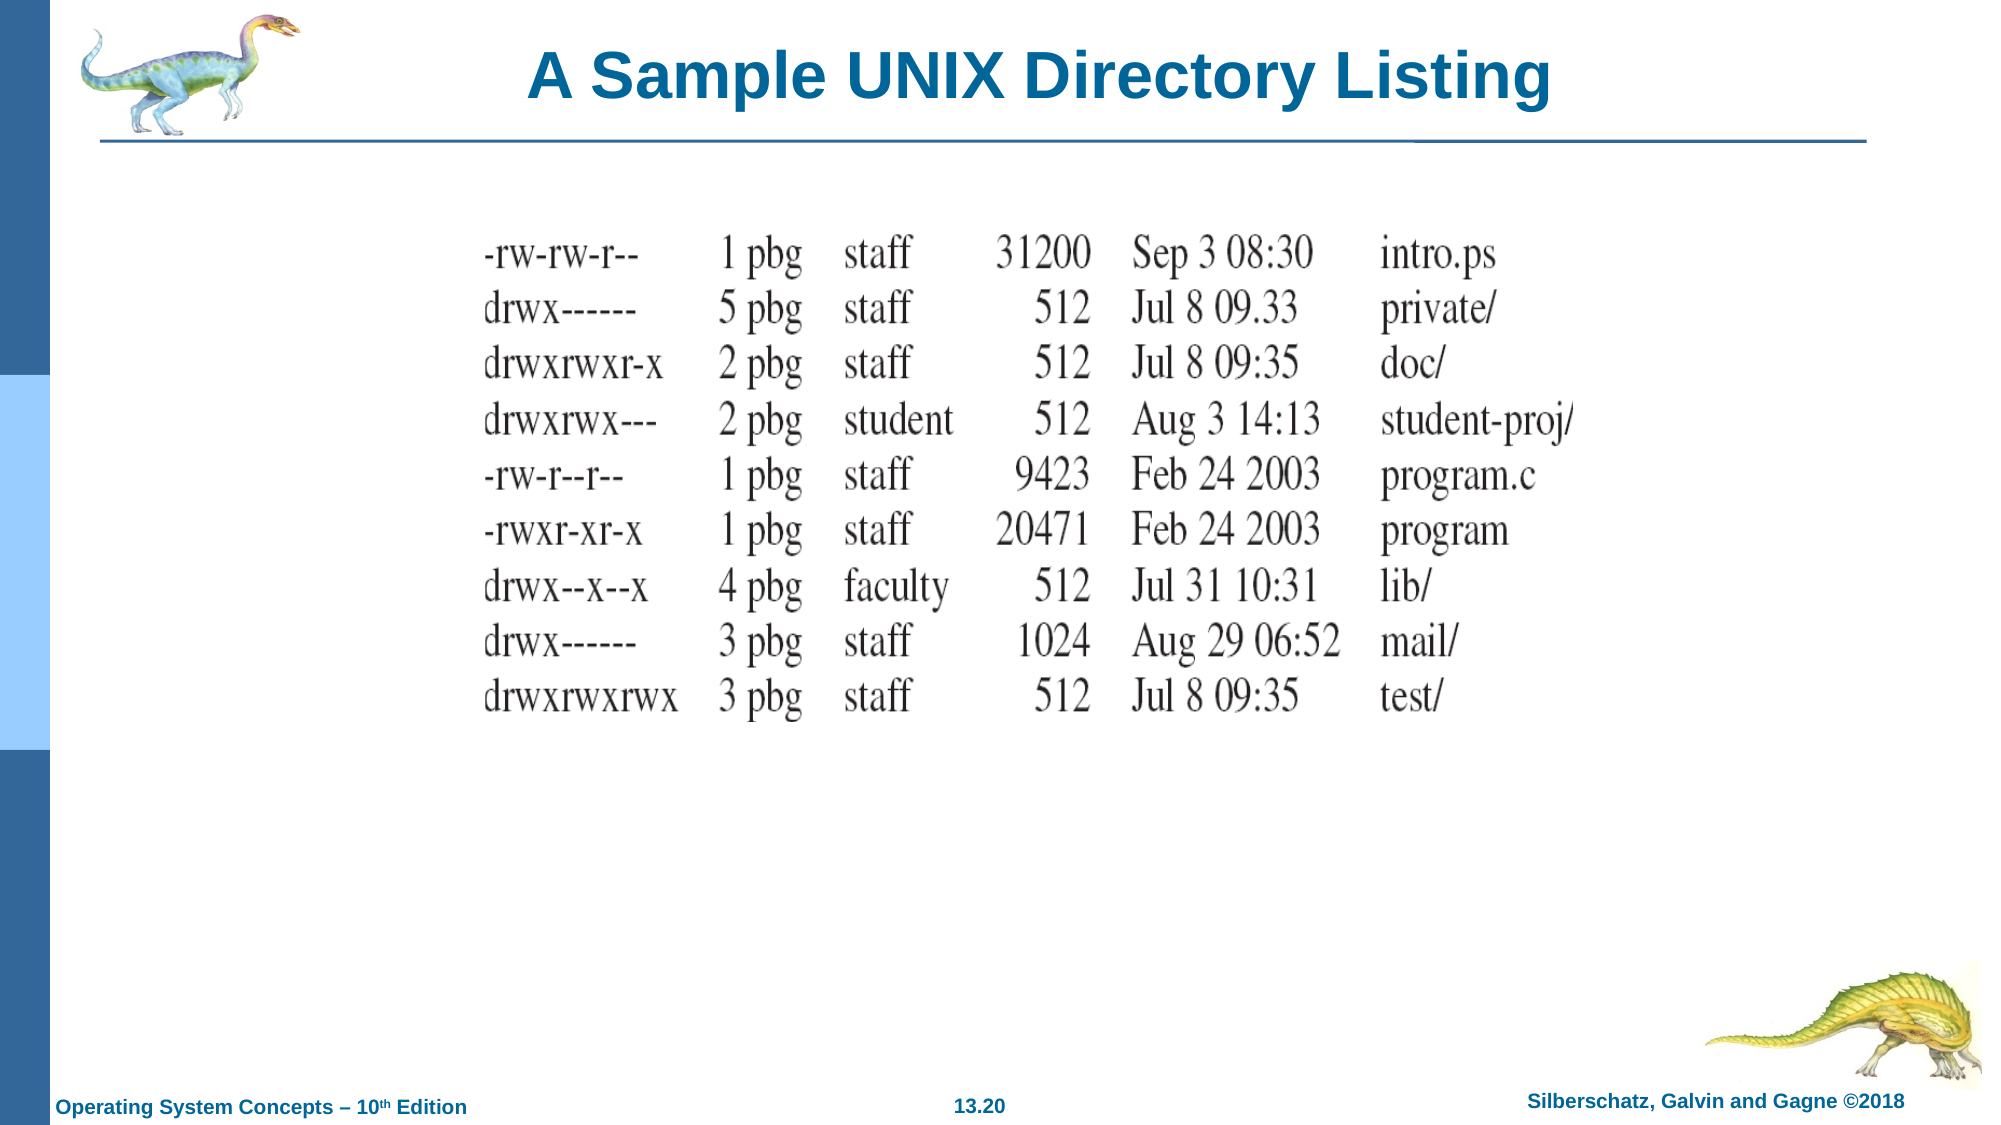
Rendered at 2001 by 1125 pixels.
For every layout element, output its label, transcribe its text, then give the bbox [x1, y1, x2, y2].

title A Sample UNIX Directory Listing [405, 24, 1675, 120]
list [485, 224, 1574, 722]
picture [62, 0, 324, 149]
picture [1700, 959, 1982, 1090]
